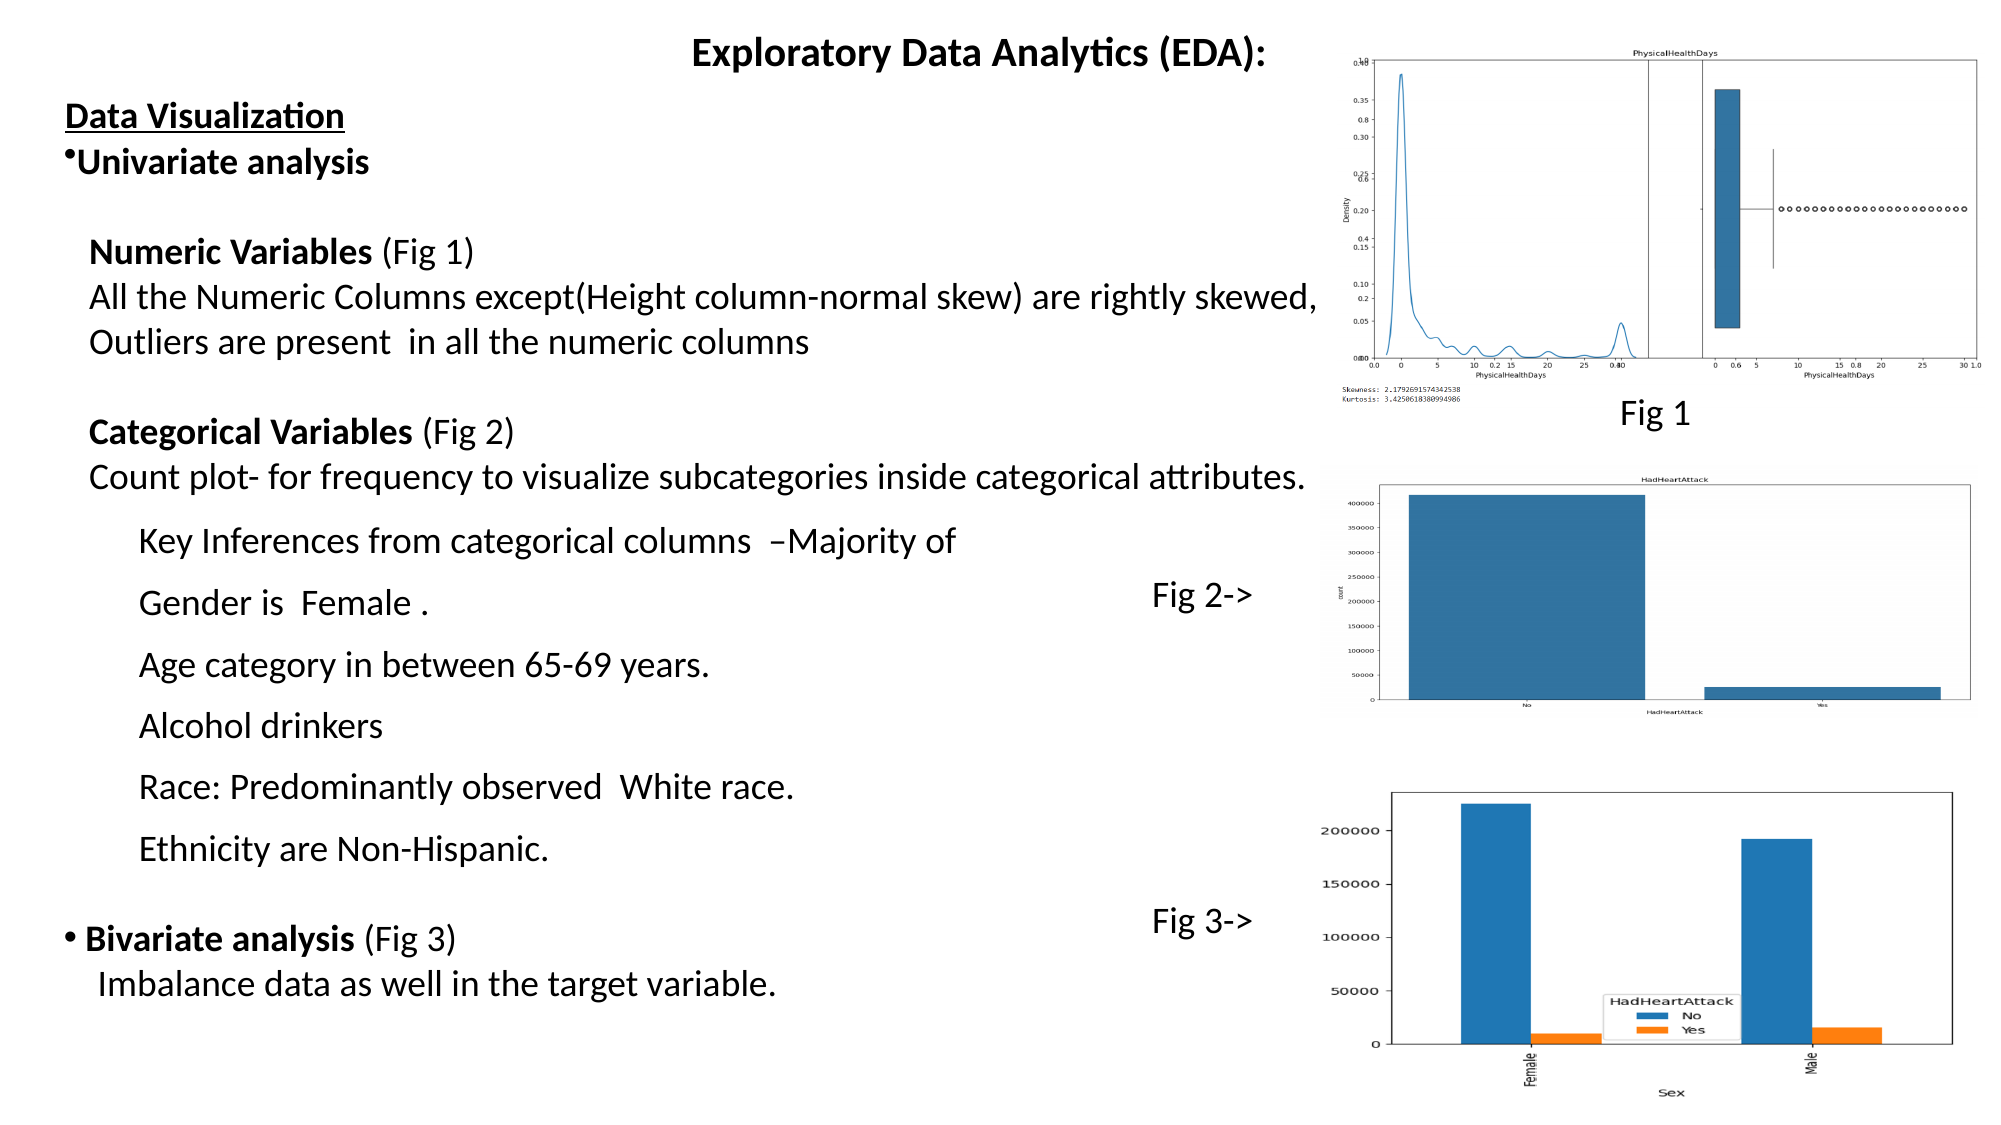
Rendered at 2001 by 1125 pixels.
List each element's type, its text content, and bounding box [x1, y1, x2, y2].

text_box Fig 1 [1605, 408, 1717, 441]
picture [1312, 777, 1985, 1111]
picture [1337, 30, 1985, 408]
picture [1320, 464, 1978, 718]
text_box Fig 3-> [1137, 888, 1277, 949]
text_box Fig 2-> [1137, 562, 1277, 623]
list Exploratory Data Analytics (EDA): Data Visualization Univariate analysis Numeric Variables (Fig 1) All the Numeric Columns except(Height column-normal skew) are rightly skewed, Outliers are present in all the numeric columns Categorical Variables (Fig 2) Count plot- for frequency to visualize subcategories inside categorical attributes. Key Inferences from categorical columns –Majority of Gender is Female . Age category in between 65-69 years. Alcohol drinkers Race: Predominantly observed White race. Ethnicity are Non-Hispanic. Bivariate analysis (Fig 3) Imbalance data as well in the target variable. [0, 22, 1985, 1018]
